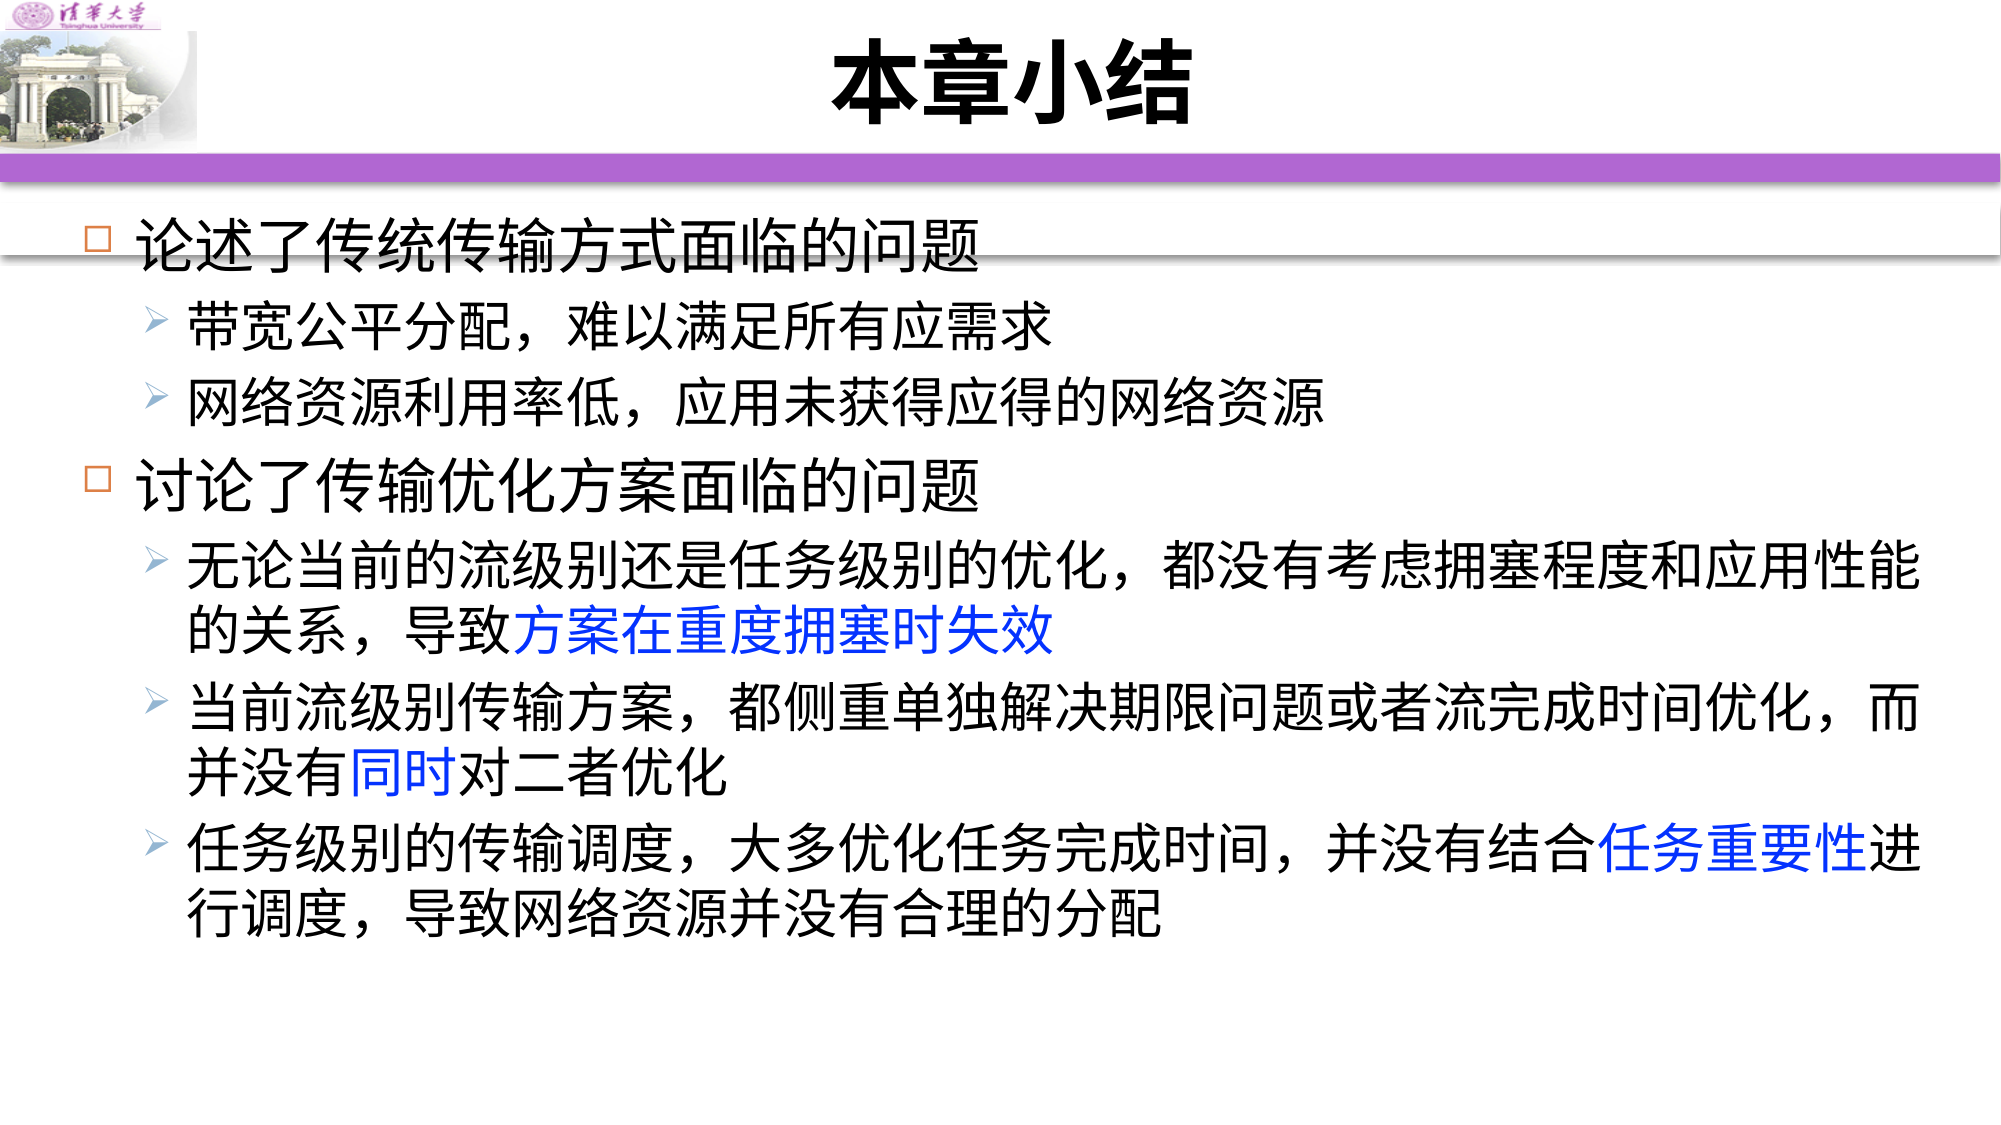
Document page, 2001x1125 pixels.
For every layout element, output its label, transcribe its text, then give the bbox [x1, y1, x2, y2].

list 论述了传统传输方式面临的问题 带宽公平分配，难以满足所有应需求 网络资源利用率低，应用未获得应得的网络资源 讨论了传输优化方案面临的问题 无论当前的流级别还是任务级别的优化，都没有考虑拥塞程度和应用性能的关系，导致方案在重度拥塞时失效 当前流级别传输方案，都侧重单独解决期限问题或者流完成时间优化，而并没有同时对二者优化 任务级别的传输调度，大多优化任务完成时间，并没有结合任务重要性进行调度，导致网络资源并没有合理的分配 [66, 200, 1959, 1103]
title 本章小结 [66, 21, 1959, 138]
picture [0, 0, 197, 153]
